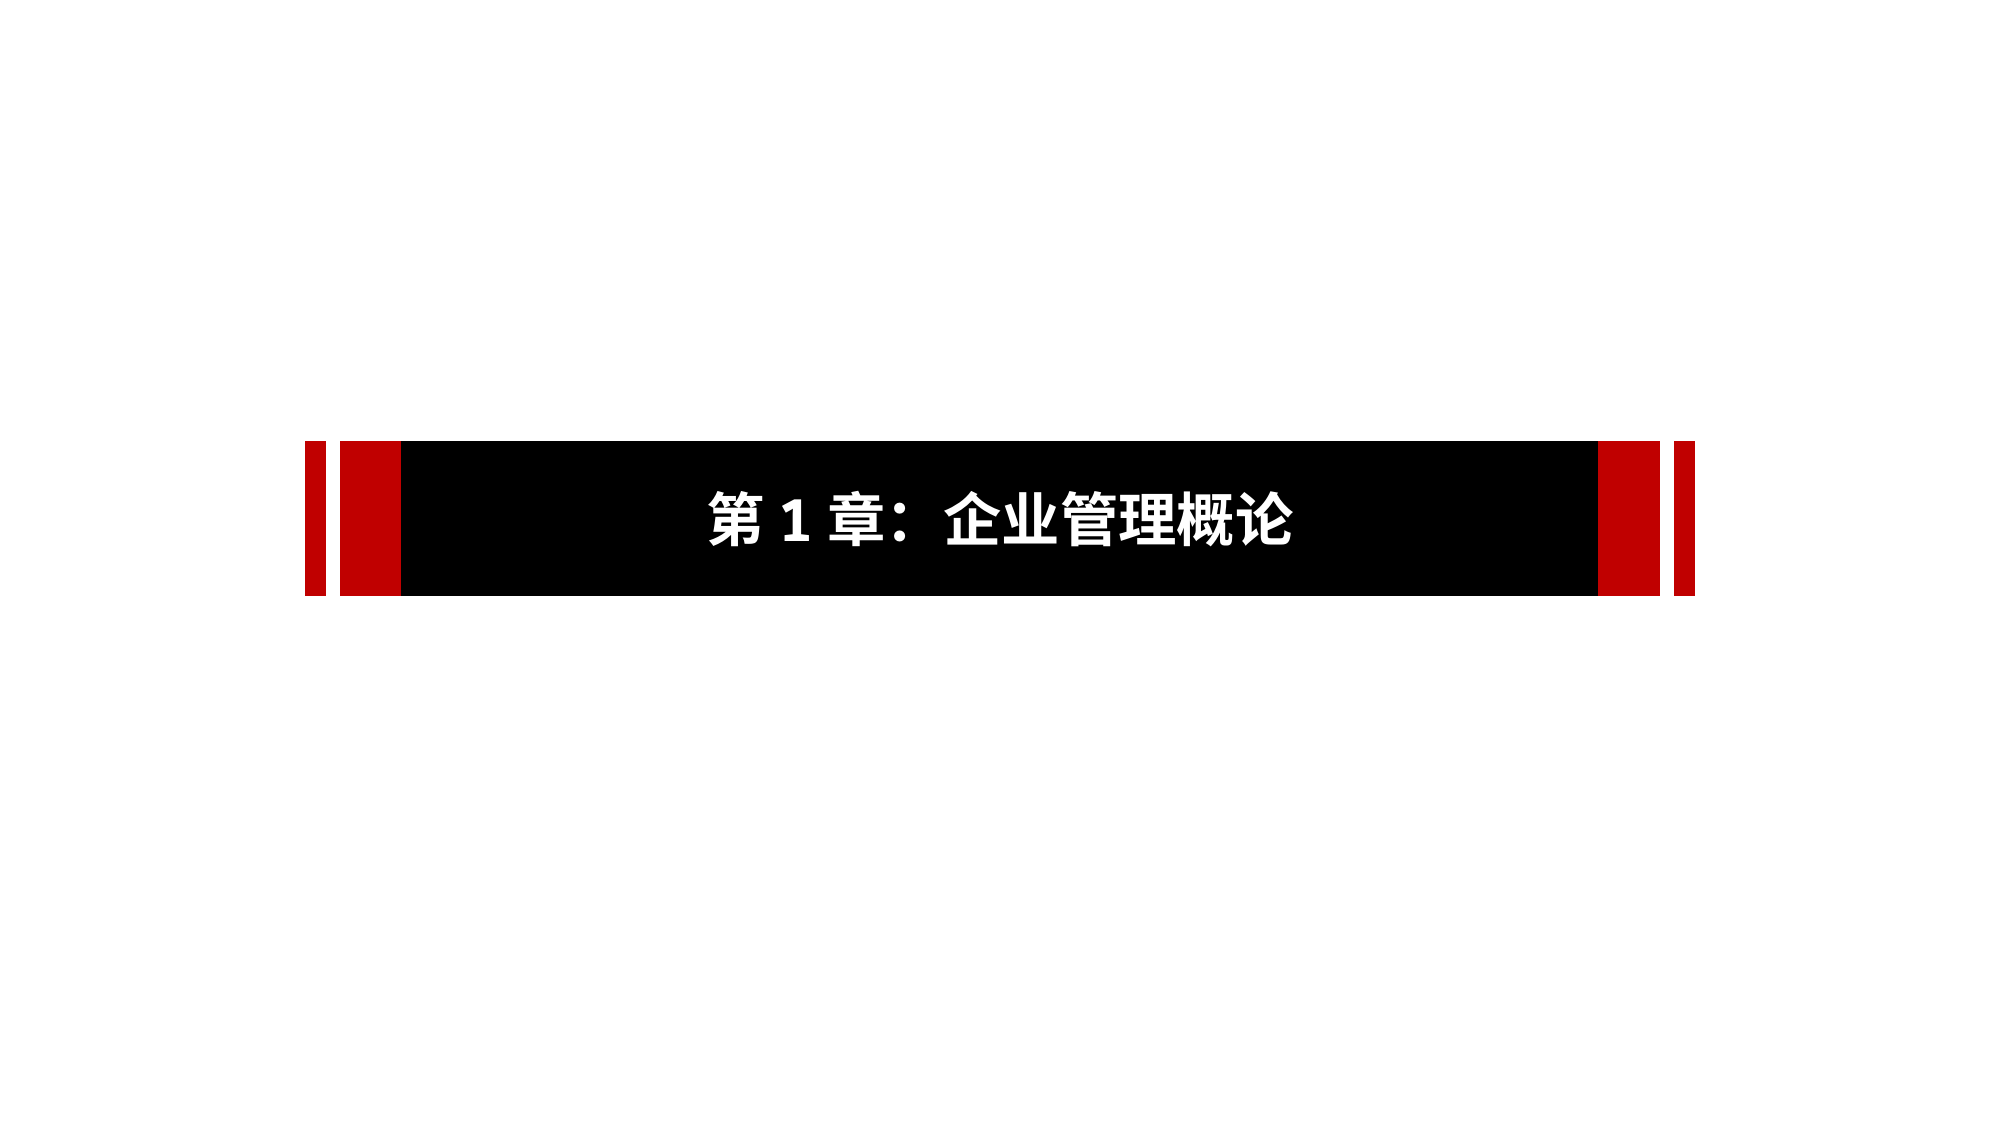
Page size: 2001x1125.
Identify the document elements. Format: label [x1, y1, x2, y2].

text_box [305, 441, 1695, 595]
